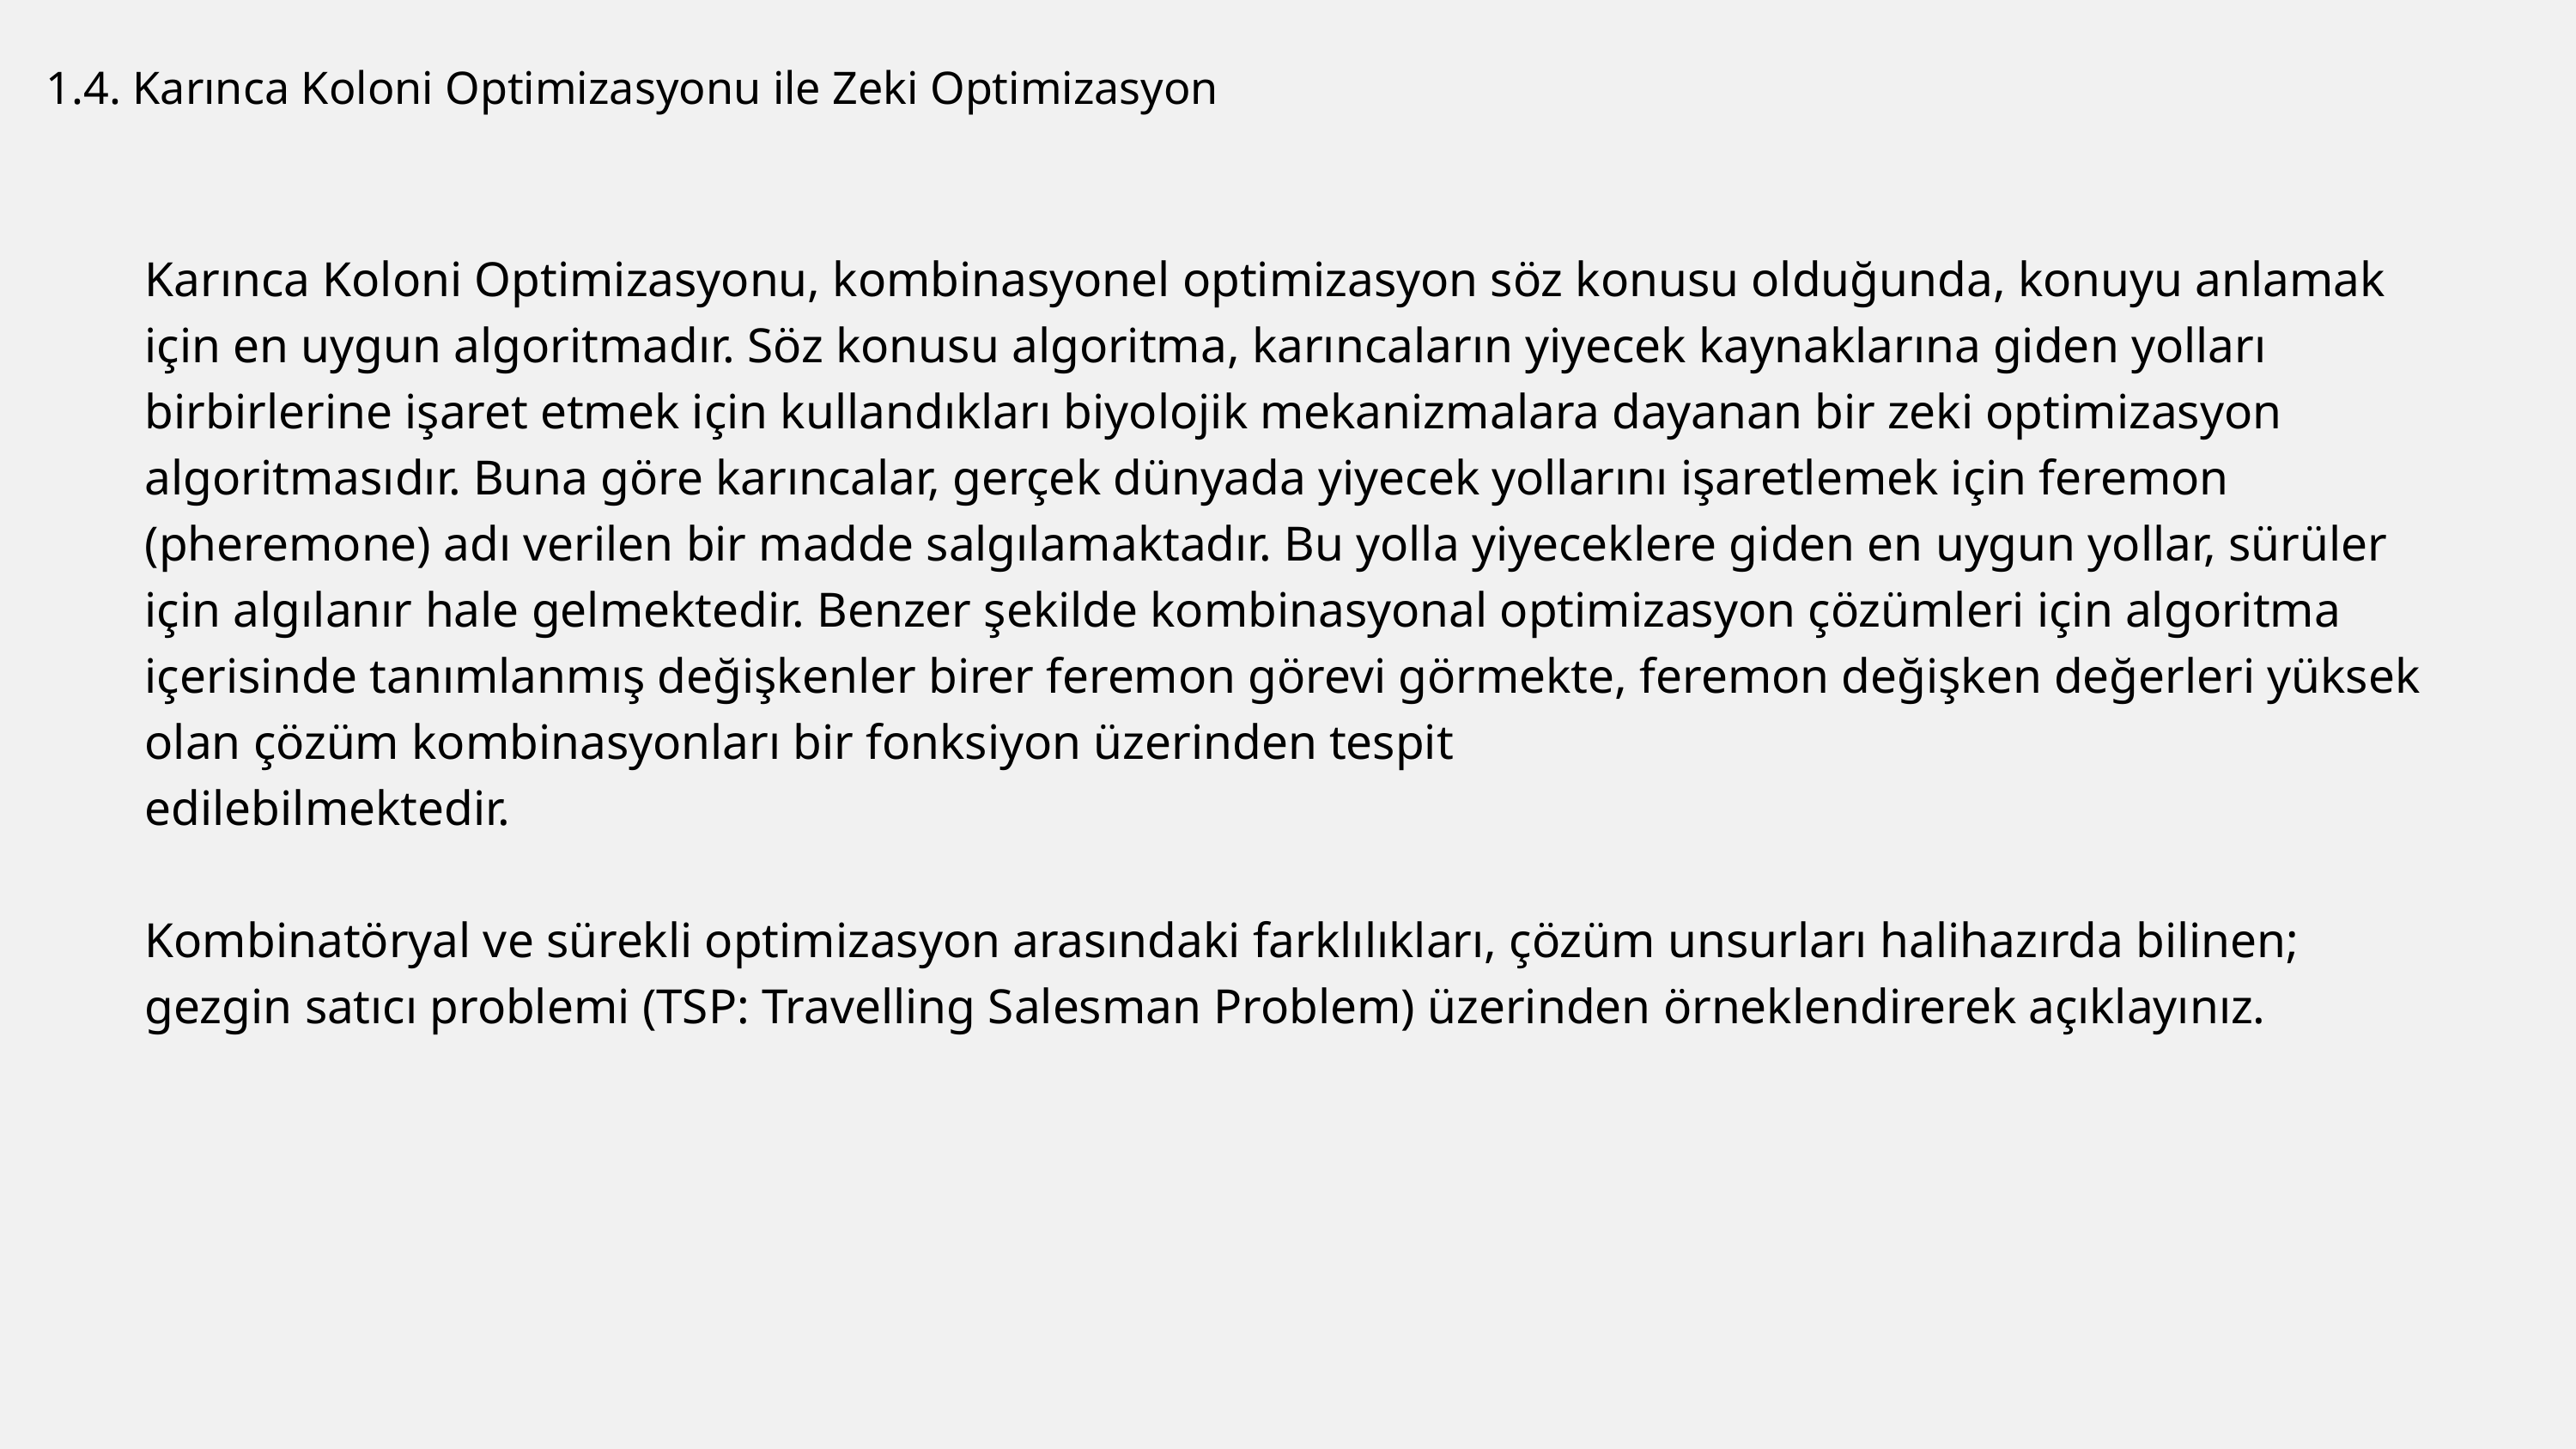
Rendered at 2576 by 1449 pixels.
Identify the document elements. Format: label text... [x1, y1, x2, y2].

text_box Karınca Koloni Optimizasyonu, kombinasyonel optimizasyon söz konusu olduğunda, konuyu anlamak için en uygun algoritmadır. Söz konusu algoritma, karıncaların yiyecek kaynaklarına giden yolları birbirlerine işaret etmek için kullandıkları biyolojik mekanizmalara dayanan bir zeki optimizasyon algoritmasıdır. Buna göre karıncalar, gerçek dünyada yiyecek yollarını işaretlemek için feremon (pheremone) adı verilen bir madde salgılamaktadır. Bu yolla yiyeceklere giden en uygun yollar, sürüler için algılanır hale gelmektedir. Benzer şekilde kombinasyonal optimizasyon çözümleri için algoritma içerisinde tanımlanmış değişkenler birer feremon görevi görmekte, feremon değişken değerleri yüksek olan çözüm kombinasyonları bir fonksiyon üzerinden tespit edilebilmektedir. Kombinatöryal ve sürekli optimizasyon arasındaki farklılıkları, çözüm unsurları halihazırda bilinen; gezgin satıcı problemi (TSP: Travelling Salesman Problem) üzerinden örneklendirerek açıklayınız. [144, 239, 2432, 1034]
text_box 1.4. Karınca Koloni Optimizasyonu ile Zeki Optimizasyon [46, 50, 1592, 113]
